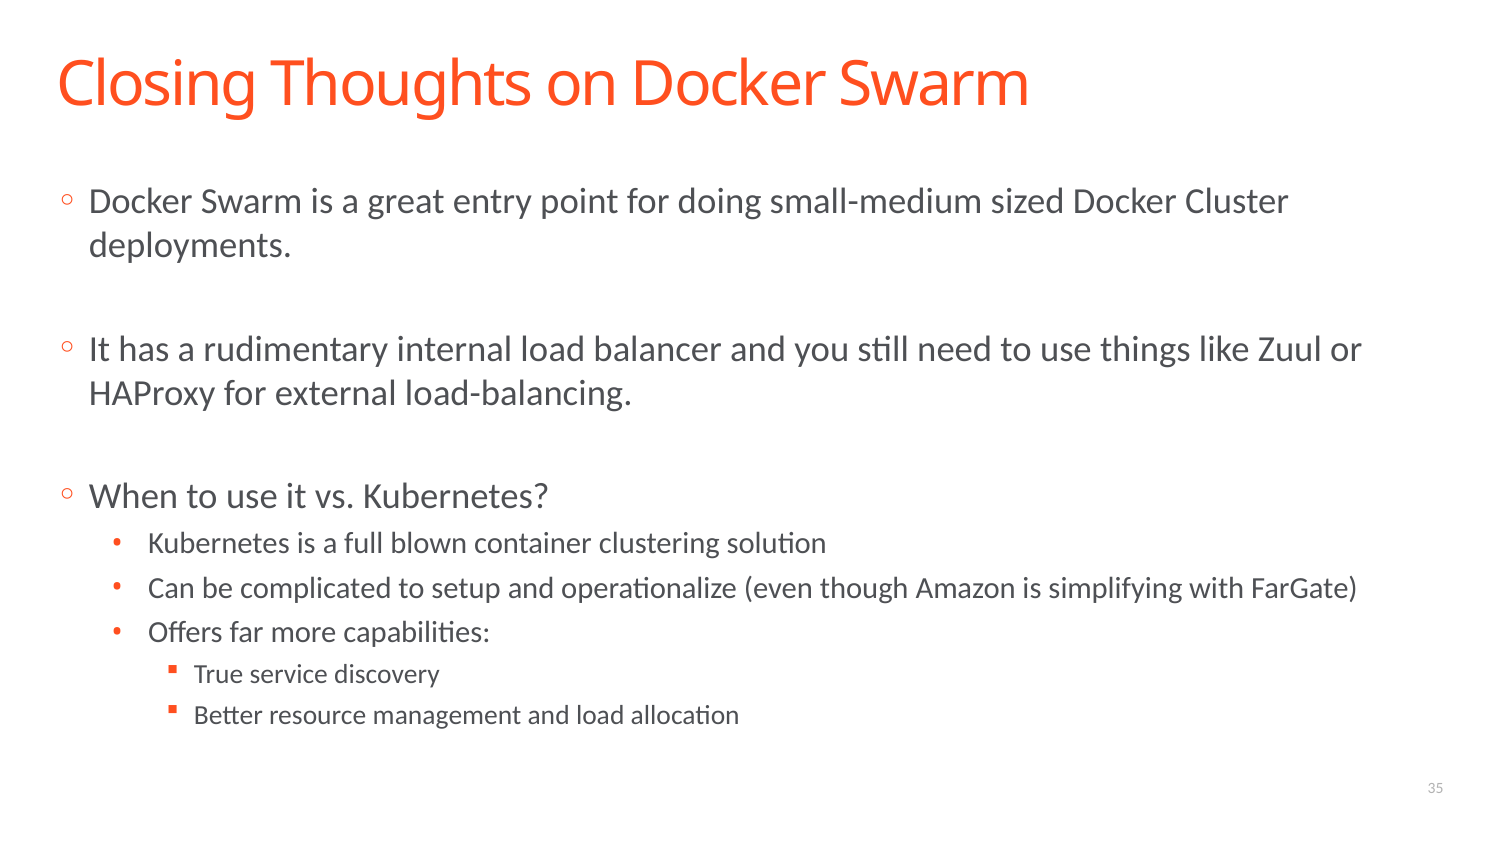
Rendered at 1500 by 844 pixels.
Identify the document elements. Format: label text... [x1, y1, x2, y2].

list Docker Swarm is a great entry point for doing small-medium sized Docker Cluster deployments. It has a rudimentary internal load balancer and you still need to use things like Zuul or HAProxy for external load-balancing. When to use it vs. Kubernetes? Kubernetes is a full blown container clustering solution Can be complicated to setup and operationalize (even though Amazon is simplifying with FarGate) Offers far more capabilities: True service discovery Better resource management and load allocation [56, 147, 1444, 732]
slide_number 35 [1130, 764, 1444, 810]
title Closing Thoughts on Docker Swarm [56, 51, 1444, 147]
